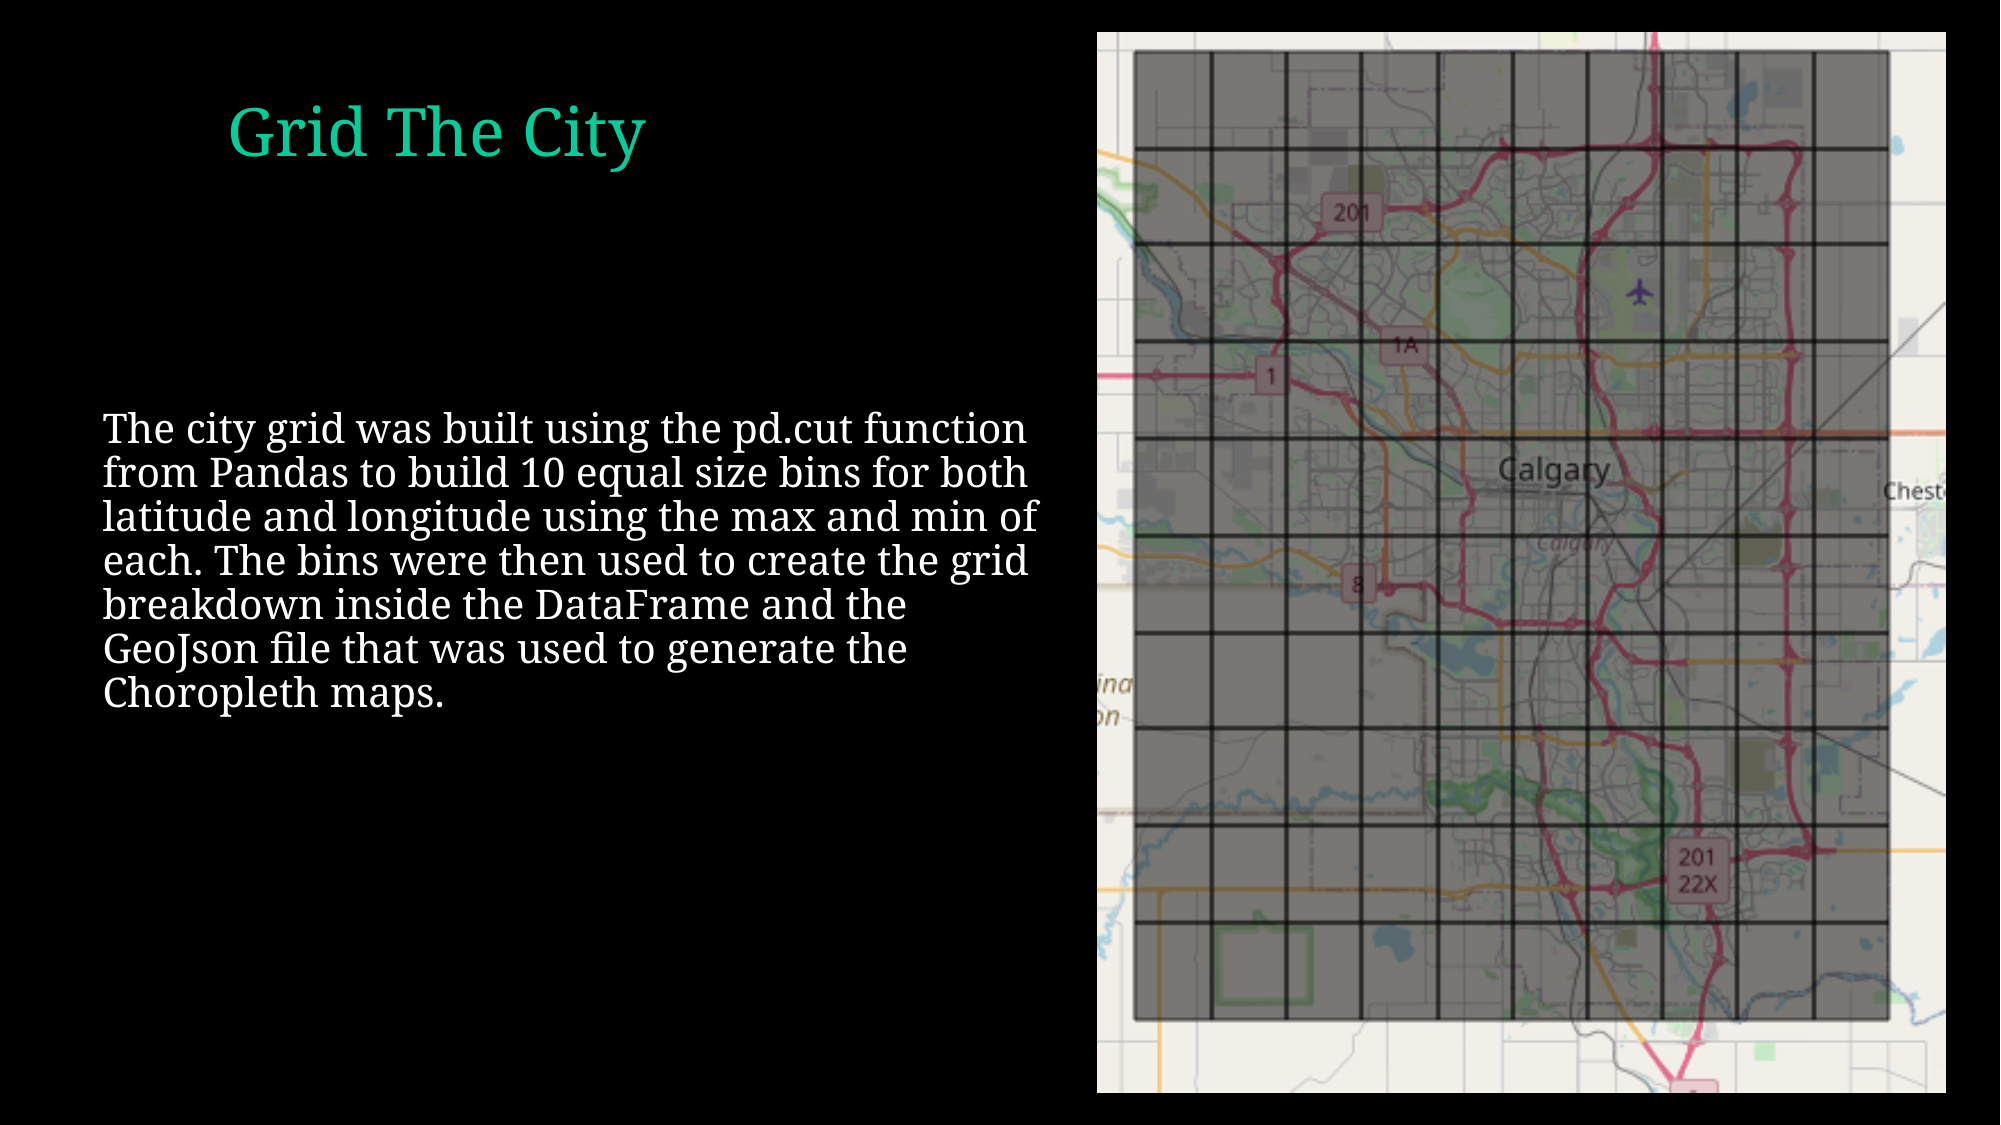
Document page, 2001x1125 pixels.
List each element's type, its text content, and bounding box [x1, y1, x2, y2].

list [1097, 32, 1946, 1093]
title Grid The City [212, 59, 1097, 179]
list The city grid was built using the pd.cut function from Pandas to build 10 equal size bins for both latitude and longitude using the max and min of each. The bins were then used to create the grid breakdown inside the DataFrame and the GeoJson file that was used to generate the Choropleth maps. [87, 400, 1065, 725]
